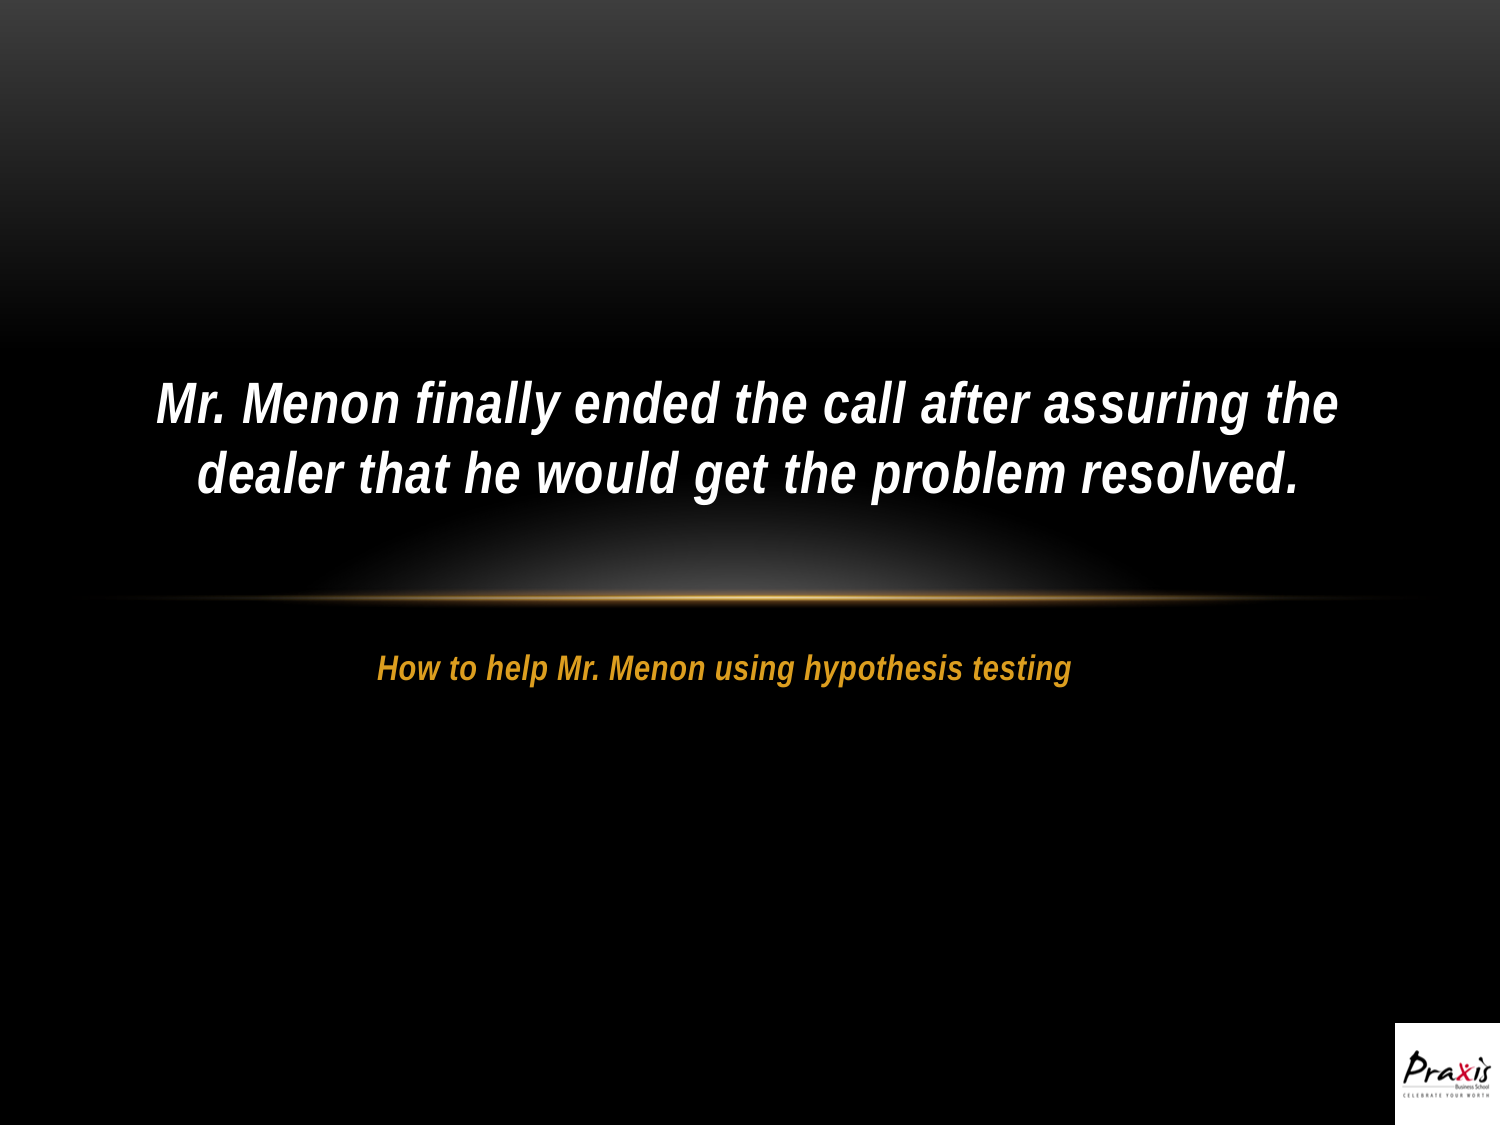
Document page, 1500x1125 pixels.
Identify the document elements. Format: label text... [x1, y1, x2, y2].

picture [1394, 1023, 1500, 1125]
subtitle How to help Mr. Menon using hypothesis testing [200, 637, 1250, 925]
picture [0, 0, 1500, 750]
title Mr. Menon finally ended the call after assuring the dealer that he would get the problem resolved. [112, 299, 1388, 513]
